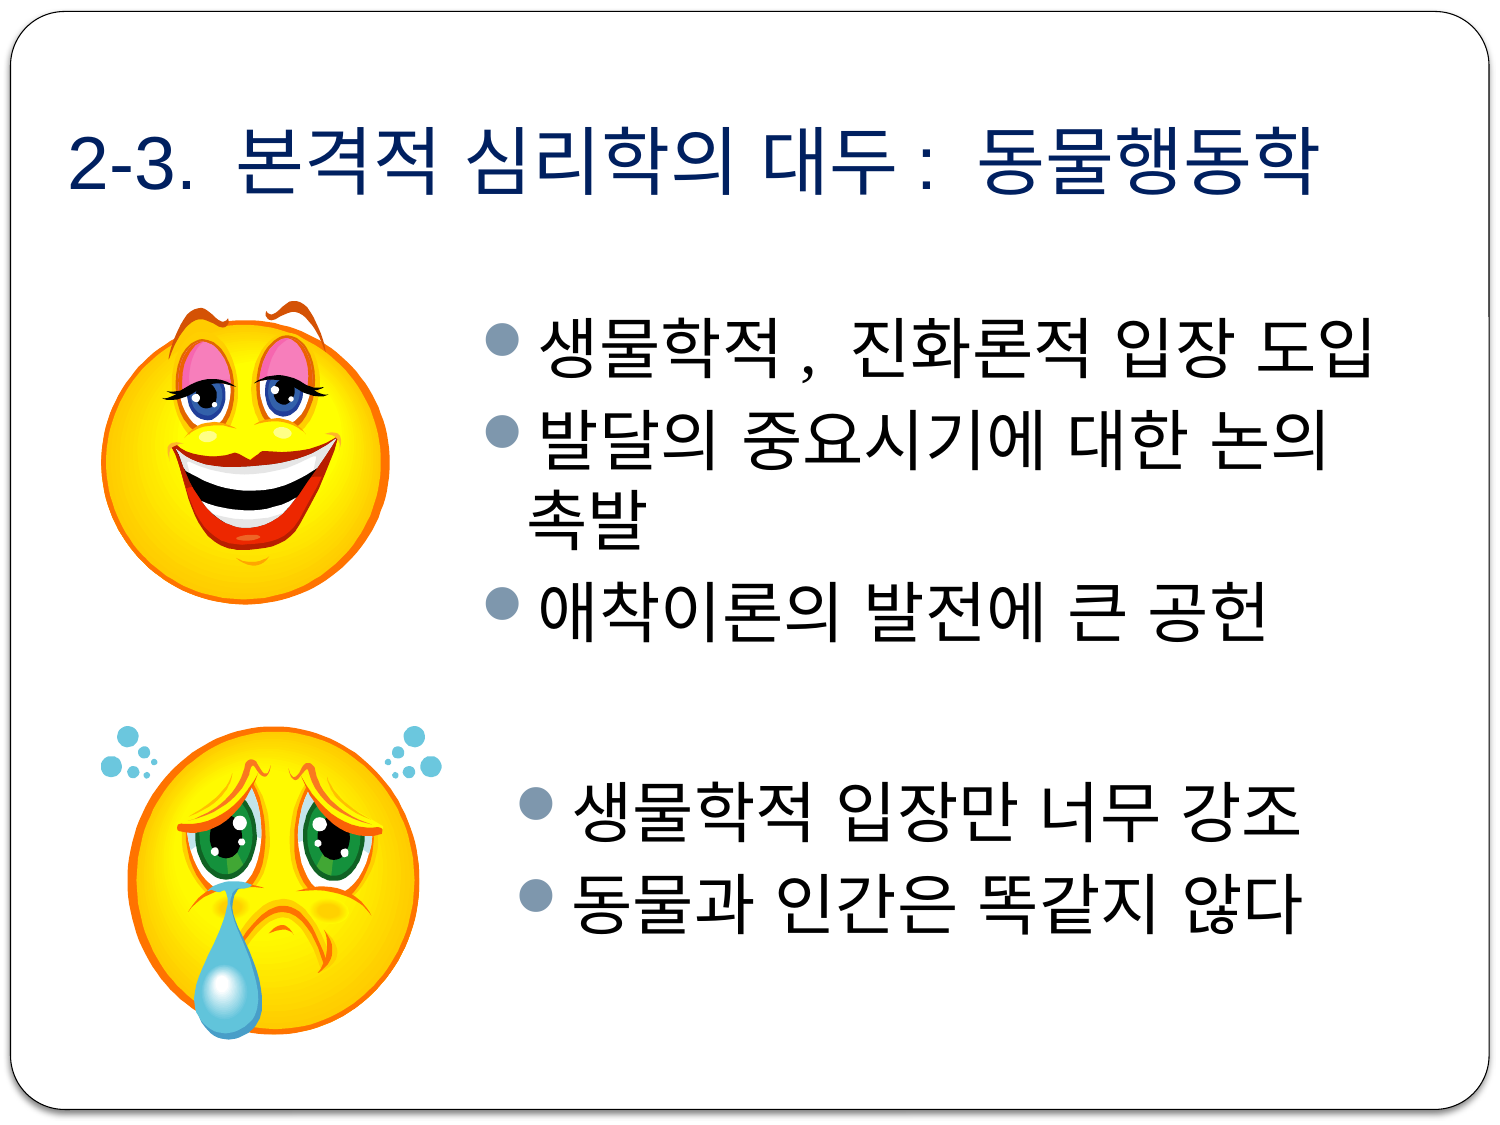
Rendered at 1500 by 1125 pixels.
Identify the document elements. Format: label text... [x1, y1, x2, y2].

picture [99, 299, 391, 606]
list 생물학적, 진화론적 입장 도입 발달의 중요시기에 대한 논의 촉발 애착이론의 발전에 큰 공헌 [466, 299, 1438, 600]
text_box 2-3. 본격적 심리학의 대두: 동물행동학 [53, 54, 1438, 220]
picture [99, 724, 443, 1041]
text_box 생물학적 입장만 너무 강조 동물과 인간은 똑같지 않다 [500, 763, 1438, 1064]
